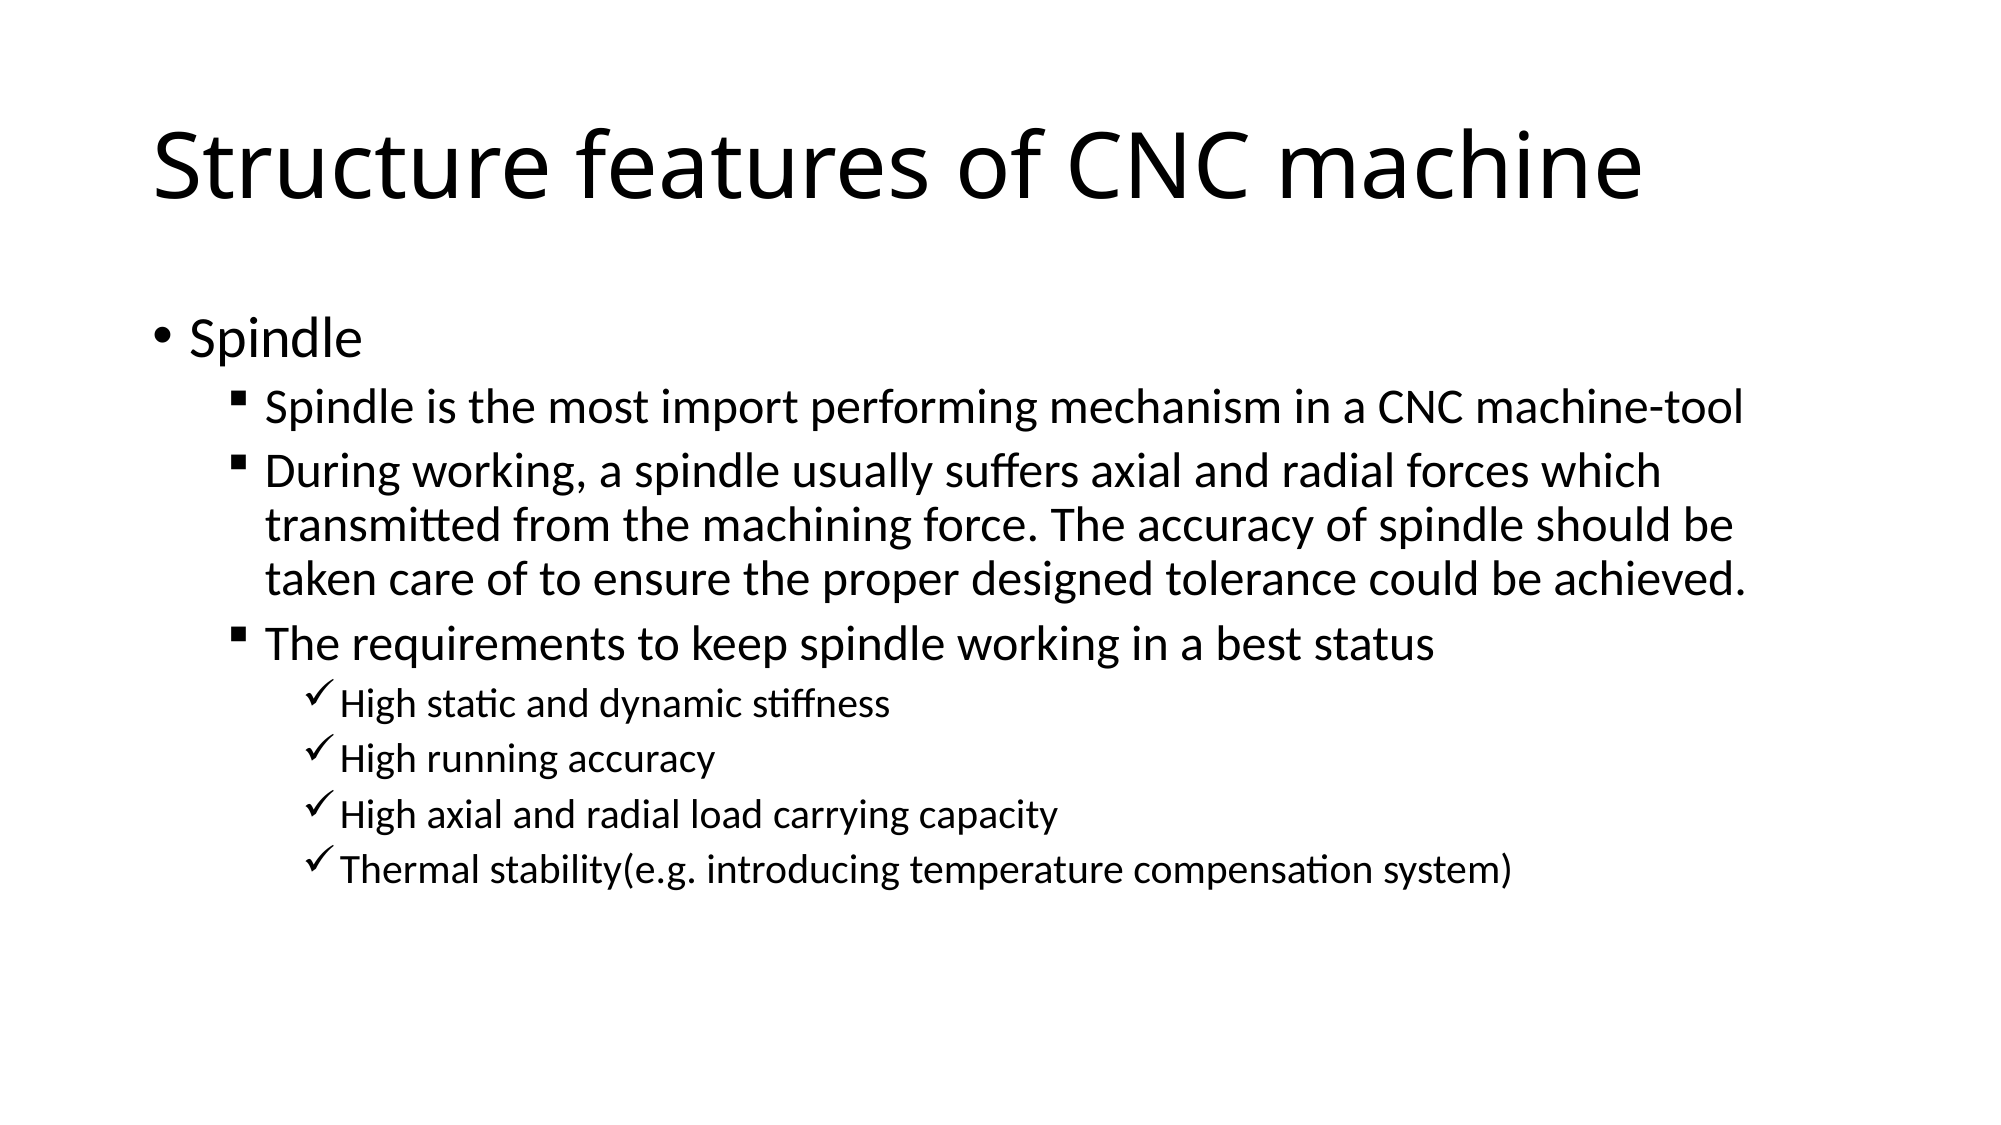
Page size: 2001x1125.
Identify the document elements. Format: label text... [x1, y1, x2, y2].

list Spindle Spindle is the most import performing mechanism in a CNC machine-tool During working, a spindle usually suffers axial and radial forces which transmitted from the machining force. The accuracy of spindle should be taken care of to ensure the proper designed tolerance could be achieved. The requirements to keep spindle working in a best status High static and dynamic stiffness High running accuracy High axial and radial load carrying capacity Thermal stability(e.g. introducing temperature compensation system) [137, 299, 1863, 1014]
title Structure features of CNC machine [137, 59, 1863, 278]
